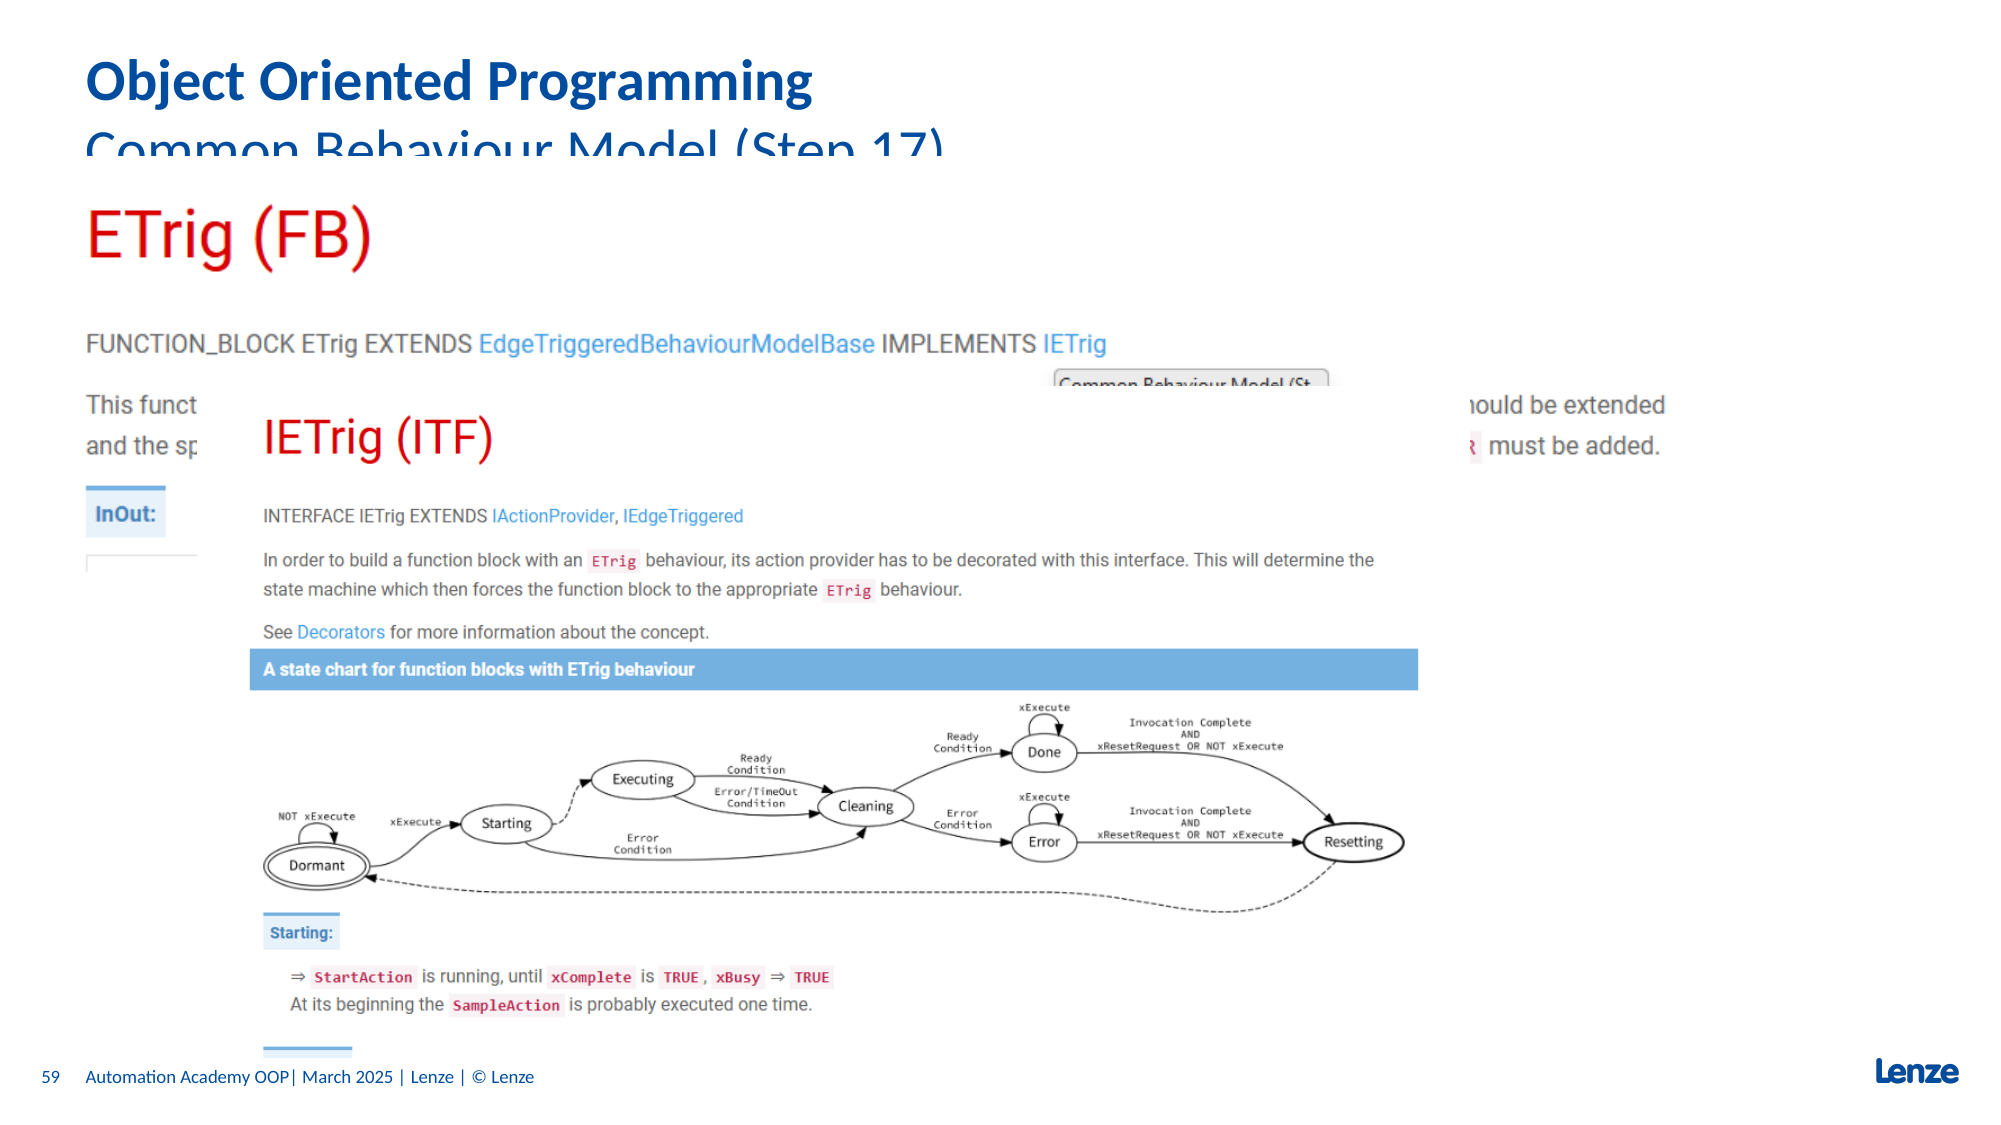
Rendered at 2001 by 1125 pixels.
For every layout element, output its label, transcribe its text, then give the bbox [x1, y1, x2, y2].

picture [30, 156, 1703, 1058]
title Common Behaviour Model (Step 17) [85, 113, 1140, 156]
picture [1851, 1033, 1984, 1108]
slide_number 59 [0, 1027, 61, 1088]
list Object Oriented Programming [84, 34, 1249, 113]
footer Automation Academy OOP| March 2025 | Lenze | © Lenze [85, 1027, 834, 1088]
